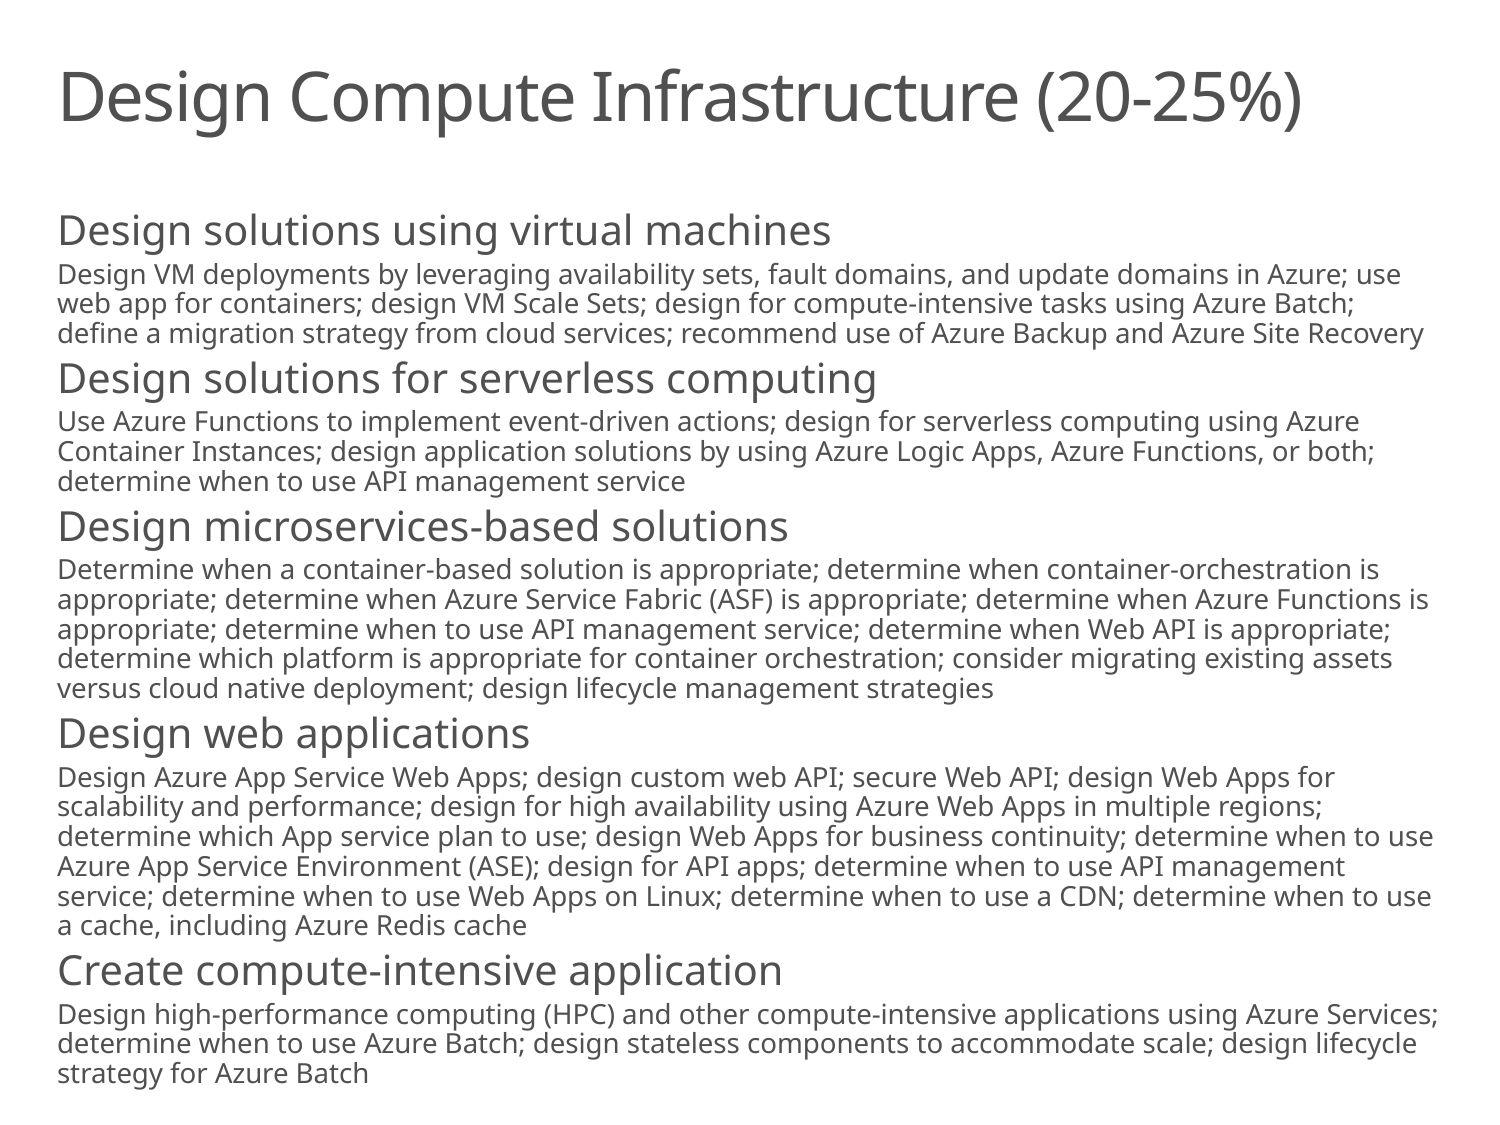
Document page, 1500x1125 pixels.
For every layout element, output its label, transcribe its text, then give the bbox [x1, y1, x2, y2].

list Design solutions using virtual machines Design VM deployments by leveraging availability sets, fault domains, and update domains in Azure; use web app for containers; design VM Scale Sets; design for compute-intensive tasks using Azure Batch; define a migration strategy from cloud services; recommend use of Azure Backup and Azure Site Recovery Design solutions for serverless computing Use Azure Functions to implement event-driven actions; design for serverless computing using Azure Container Instances; design application solutions by using Azure Logic Apps, Azure Functions, or both; determine when to use API management service Design microservices-based solutions Determine when a container-based solution is appropriate; determine when container-orchestration is appropriate; determine when Azure Service Fabric (ASF) is appropriate; determine when Azure Functions is appropriate; determine when to use API management service; determine when Web API is appropriate; determine which platform is appropriate for container orchestration; consider migrating existing assets versus cloud native deployment; design lifecycle management strategies Design web applications Design Azure App Service Web Apps; design custom web API; secure Web API; design Web Apps for scalability and performance; design for high availability using Azure Web Apps in multiple regions; determine which App service plan to use; design Web Apps for business continuity; determine when to use Azure App Service Environment (ASE); design for API apps; determine when to use API management service; determine when to use Web Apps on Linux; determine when to use a CDN; determine when to use a cache, including Azure Redis cache Create compute-intensive application Design high-performance computing (HPC) and other compute-intensive applications using Azure Services; determine when to use Azure Batch; design stateless components to accommodate scale; design lifecycle strategy for Azure Batch [33, 195, 1467, 1111]
title Design Compute Infrastructure (20-25%) [33, 47, 1468, 196]
